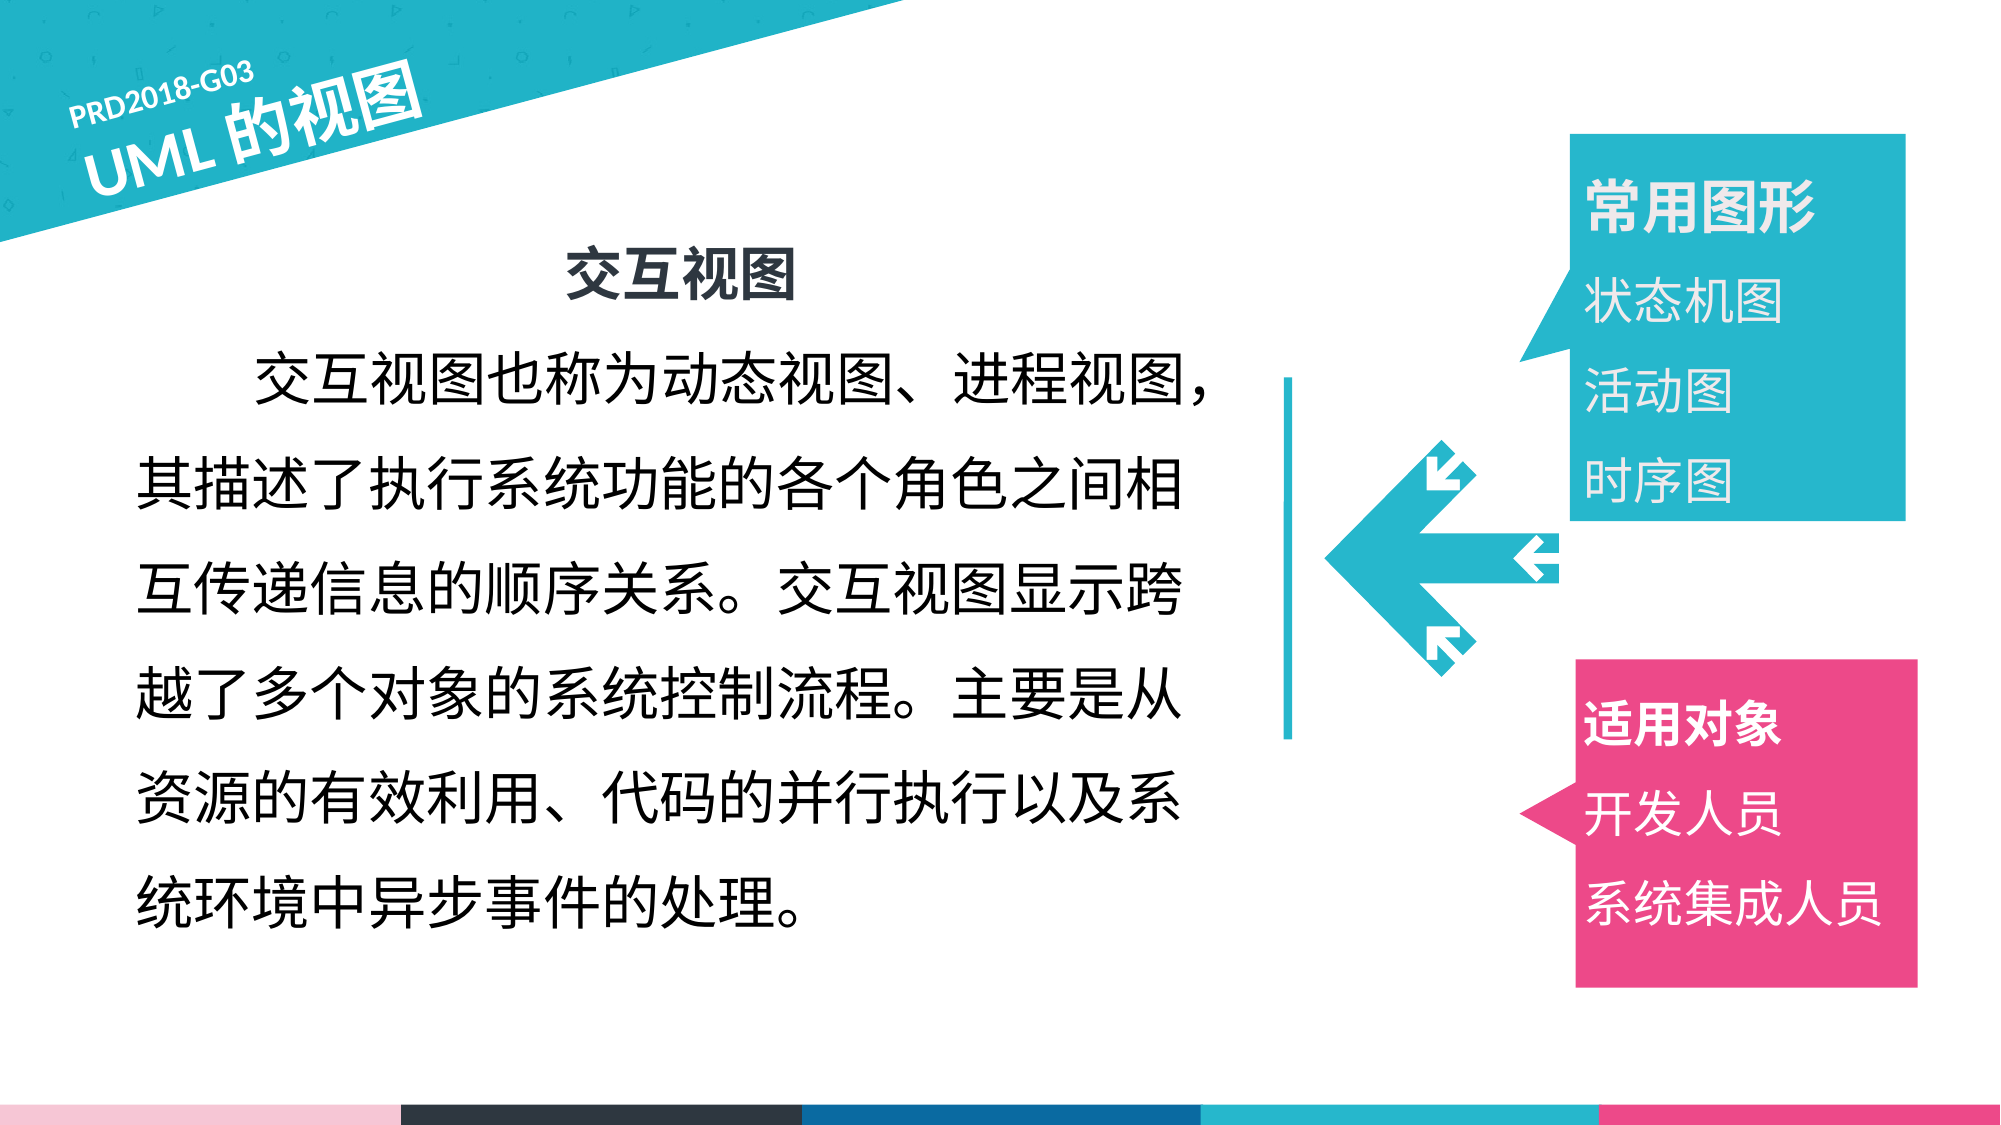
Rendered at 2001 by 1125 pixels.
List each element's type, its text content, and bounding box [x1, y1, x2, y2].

text_box [0, 0, 391, 243]
text_box 交互视图 交互视图也称为动态视图、进程视图，其描述了执行系统功能的各个角色之间相互传递信息的顺序关系。交互视图显示跨越了多个对象的系统控制流程。主要是从资源的有效利用、代码的并行执行以及系统环境中异步事件的处理。 [120, 194, 1242, 944]
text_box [1519, 655, 1945, 988]
text_box PRD2018-G03 UML的视图 [48, 0, 446, 225]
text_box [0, 1104, 2000, 1125]
text_box [412, 0, 904, 123]
text_box [1324, 439, 1559, 677]
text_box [1519, 127, 1906, 522]
